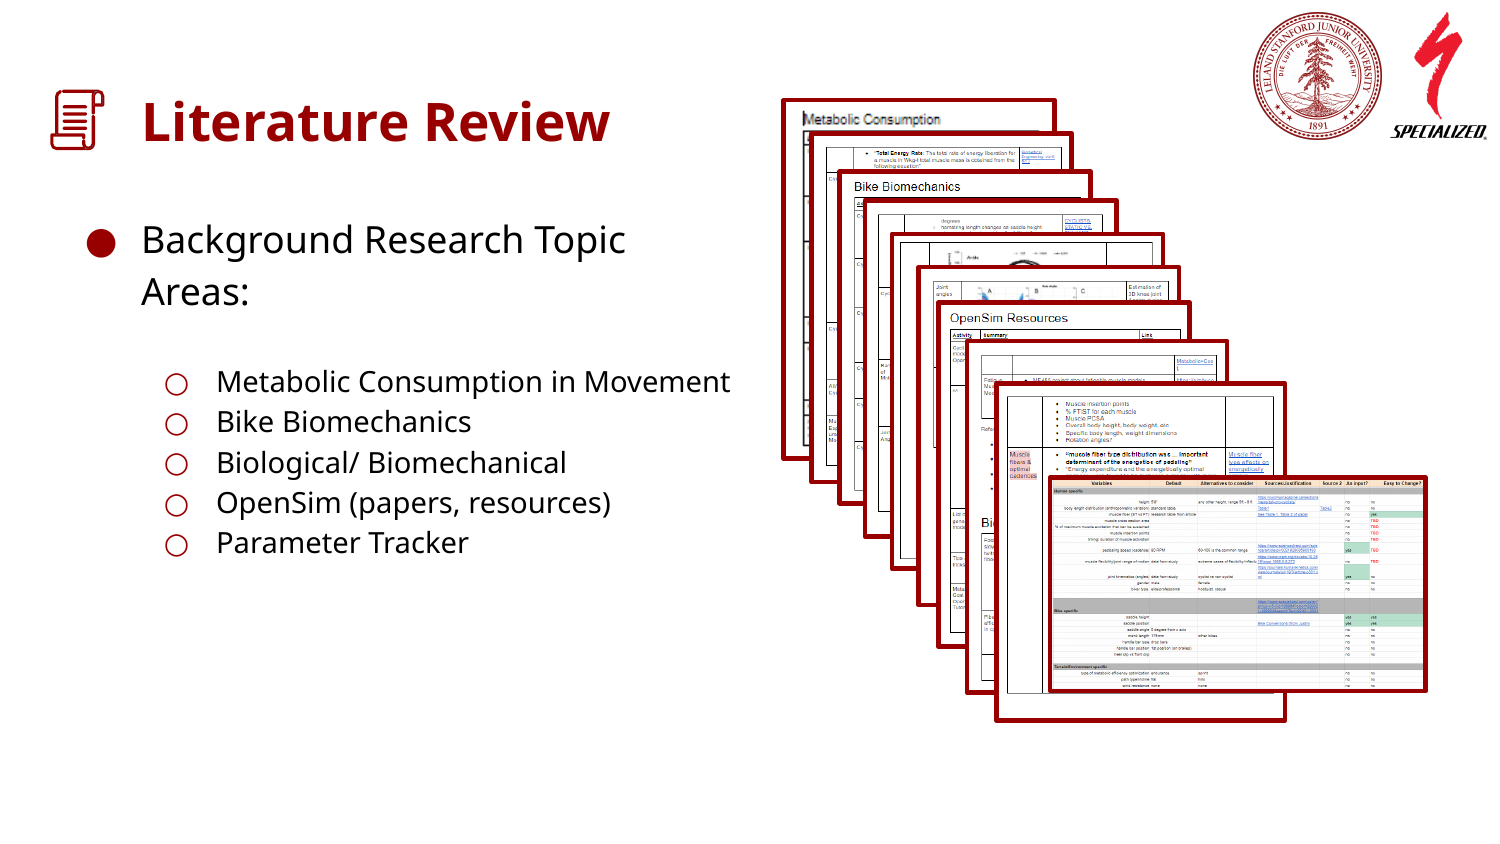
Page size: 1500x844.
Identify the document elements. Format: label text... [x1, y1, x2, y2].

picture [1253, 12, 1382, 72]
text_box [50, 90, 104, 150]
title Literature Review [51, 72, 1449, 167]
picture [1390, 12, 1487, 140]
list Background Research Topic Areas: Metabolic Consumption in Movement Bike Biomechanics Biological/ Biomechanical OpenSim (papers, resources) Parameter Tracker [51, 194, 750, 755]
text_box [785, 102, 1424, 719]
